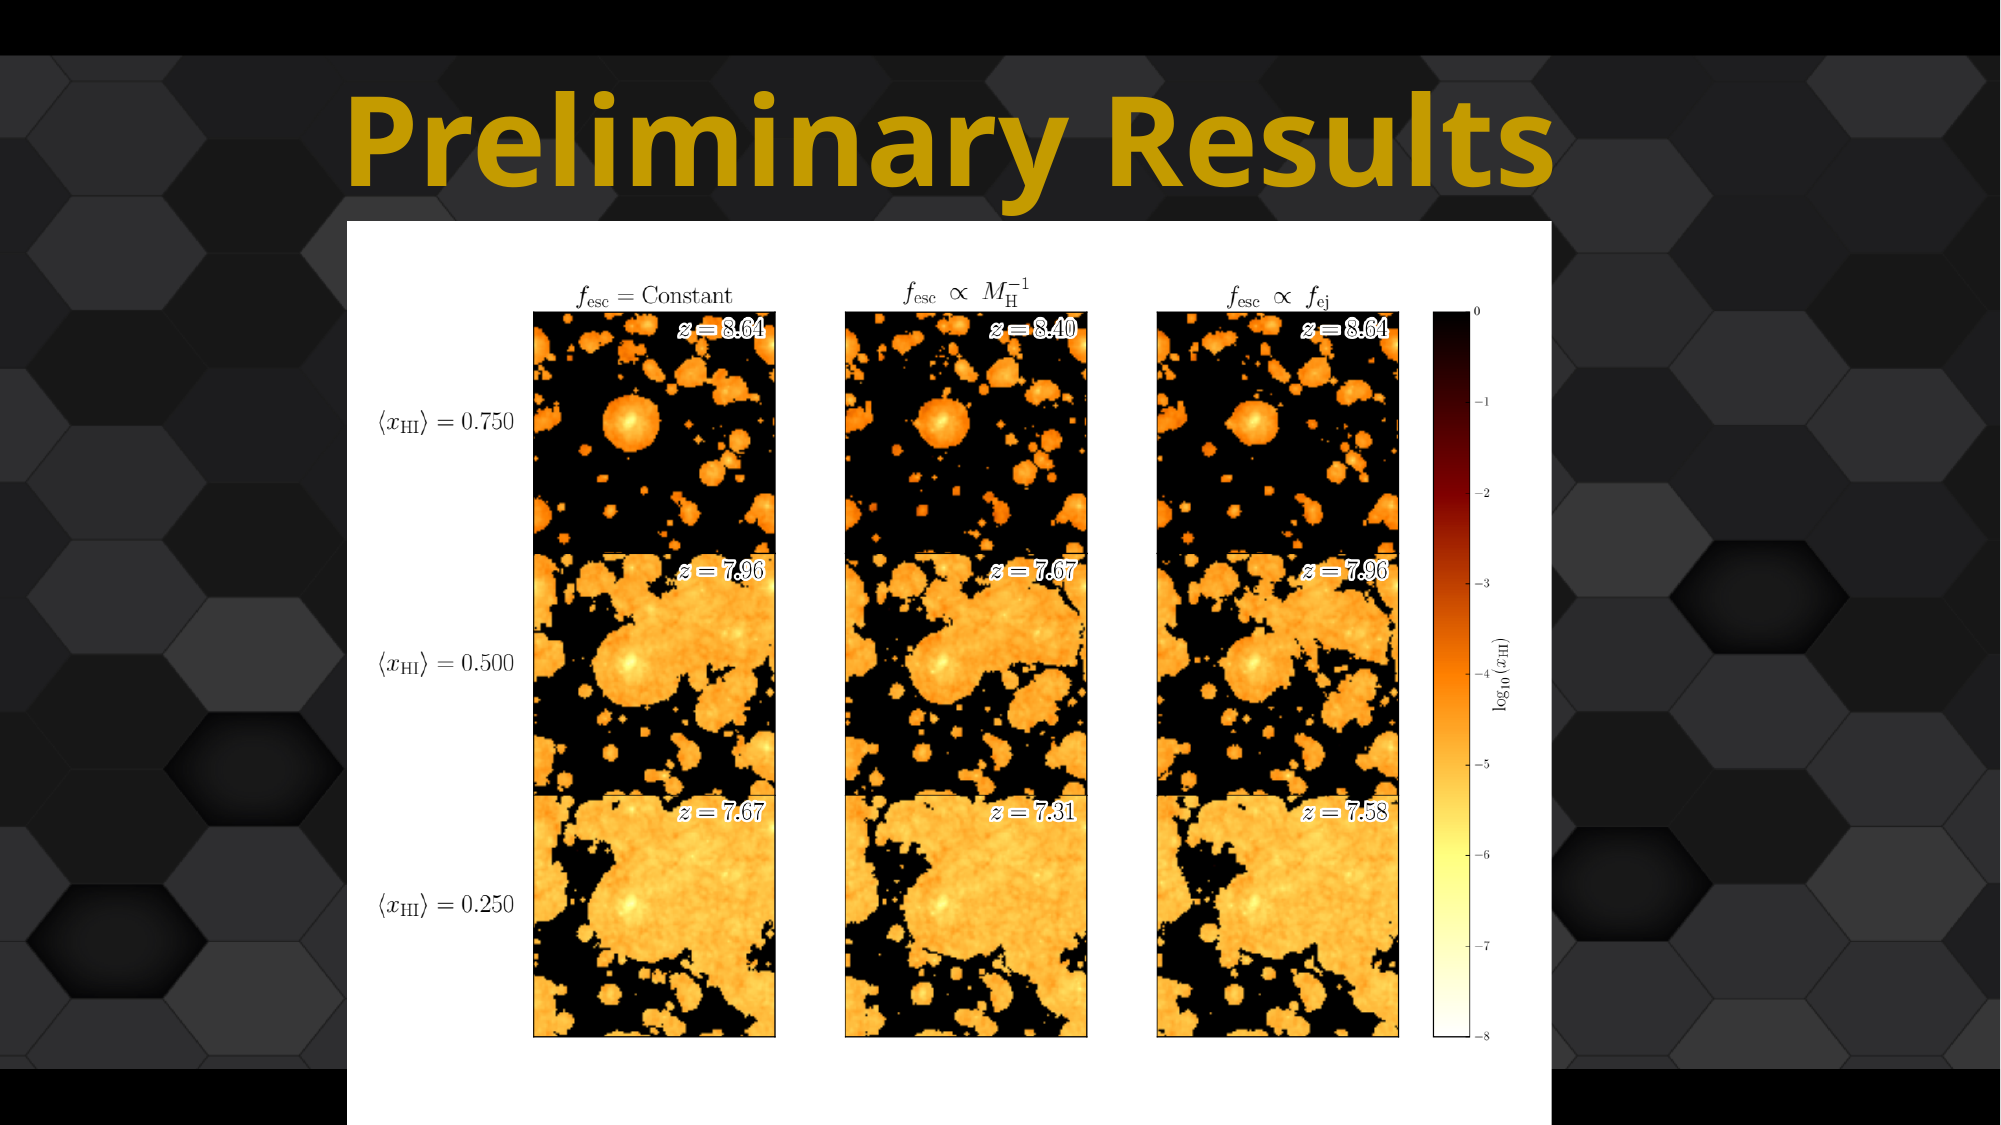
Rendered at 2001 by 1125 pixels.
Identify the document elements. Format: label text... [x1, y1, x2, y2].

title Preliminary Results [133, 0, 1766, 222]
picture [0, 0, 2001, 1125]
